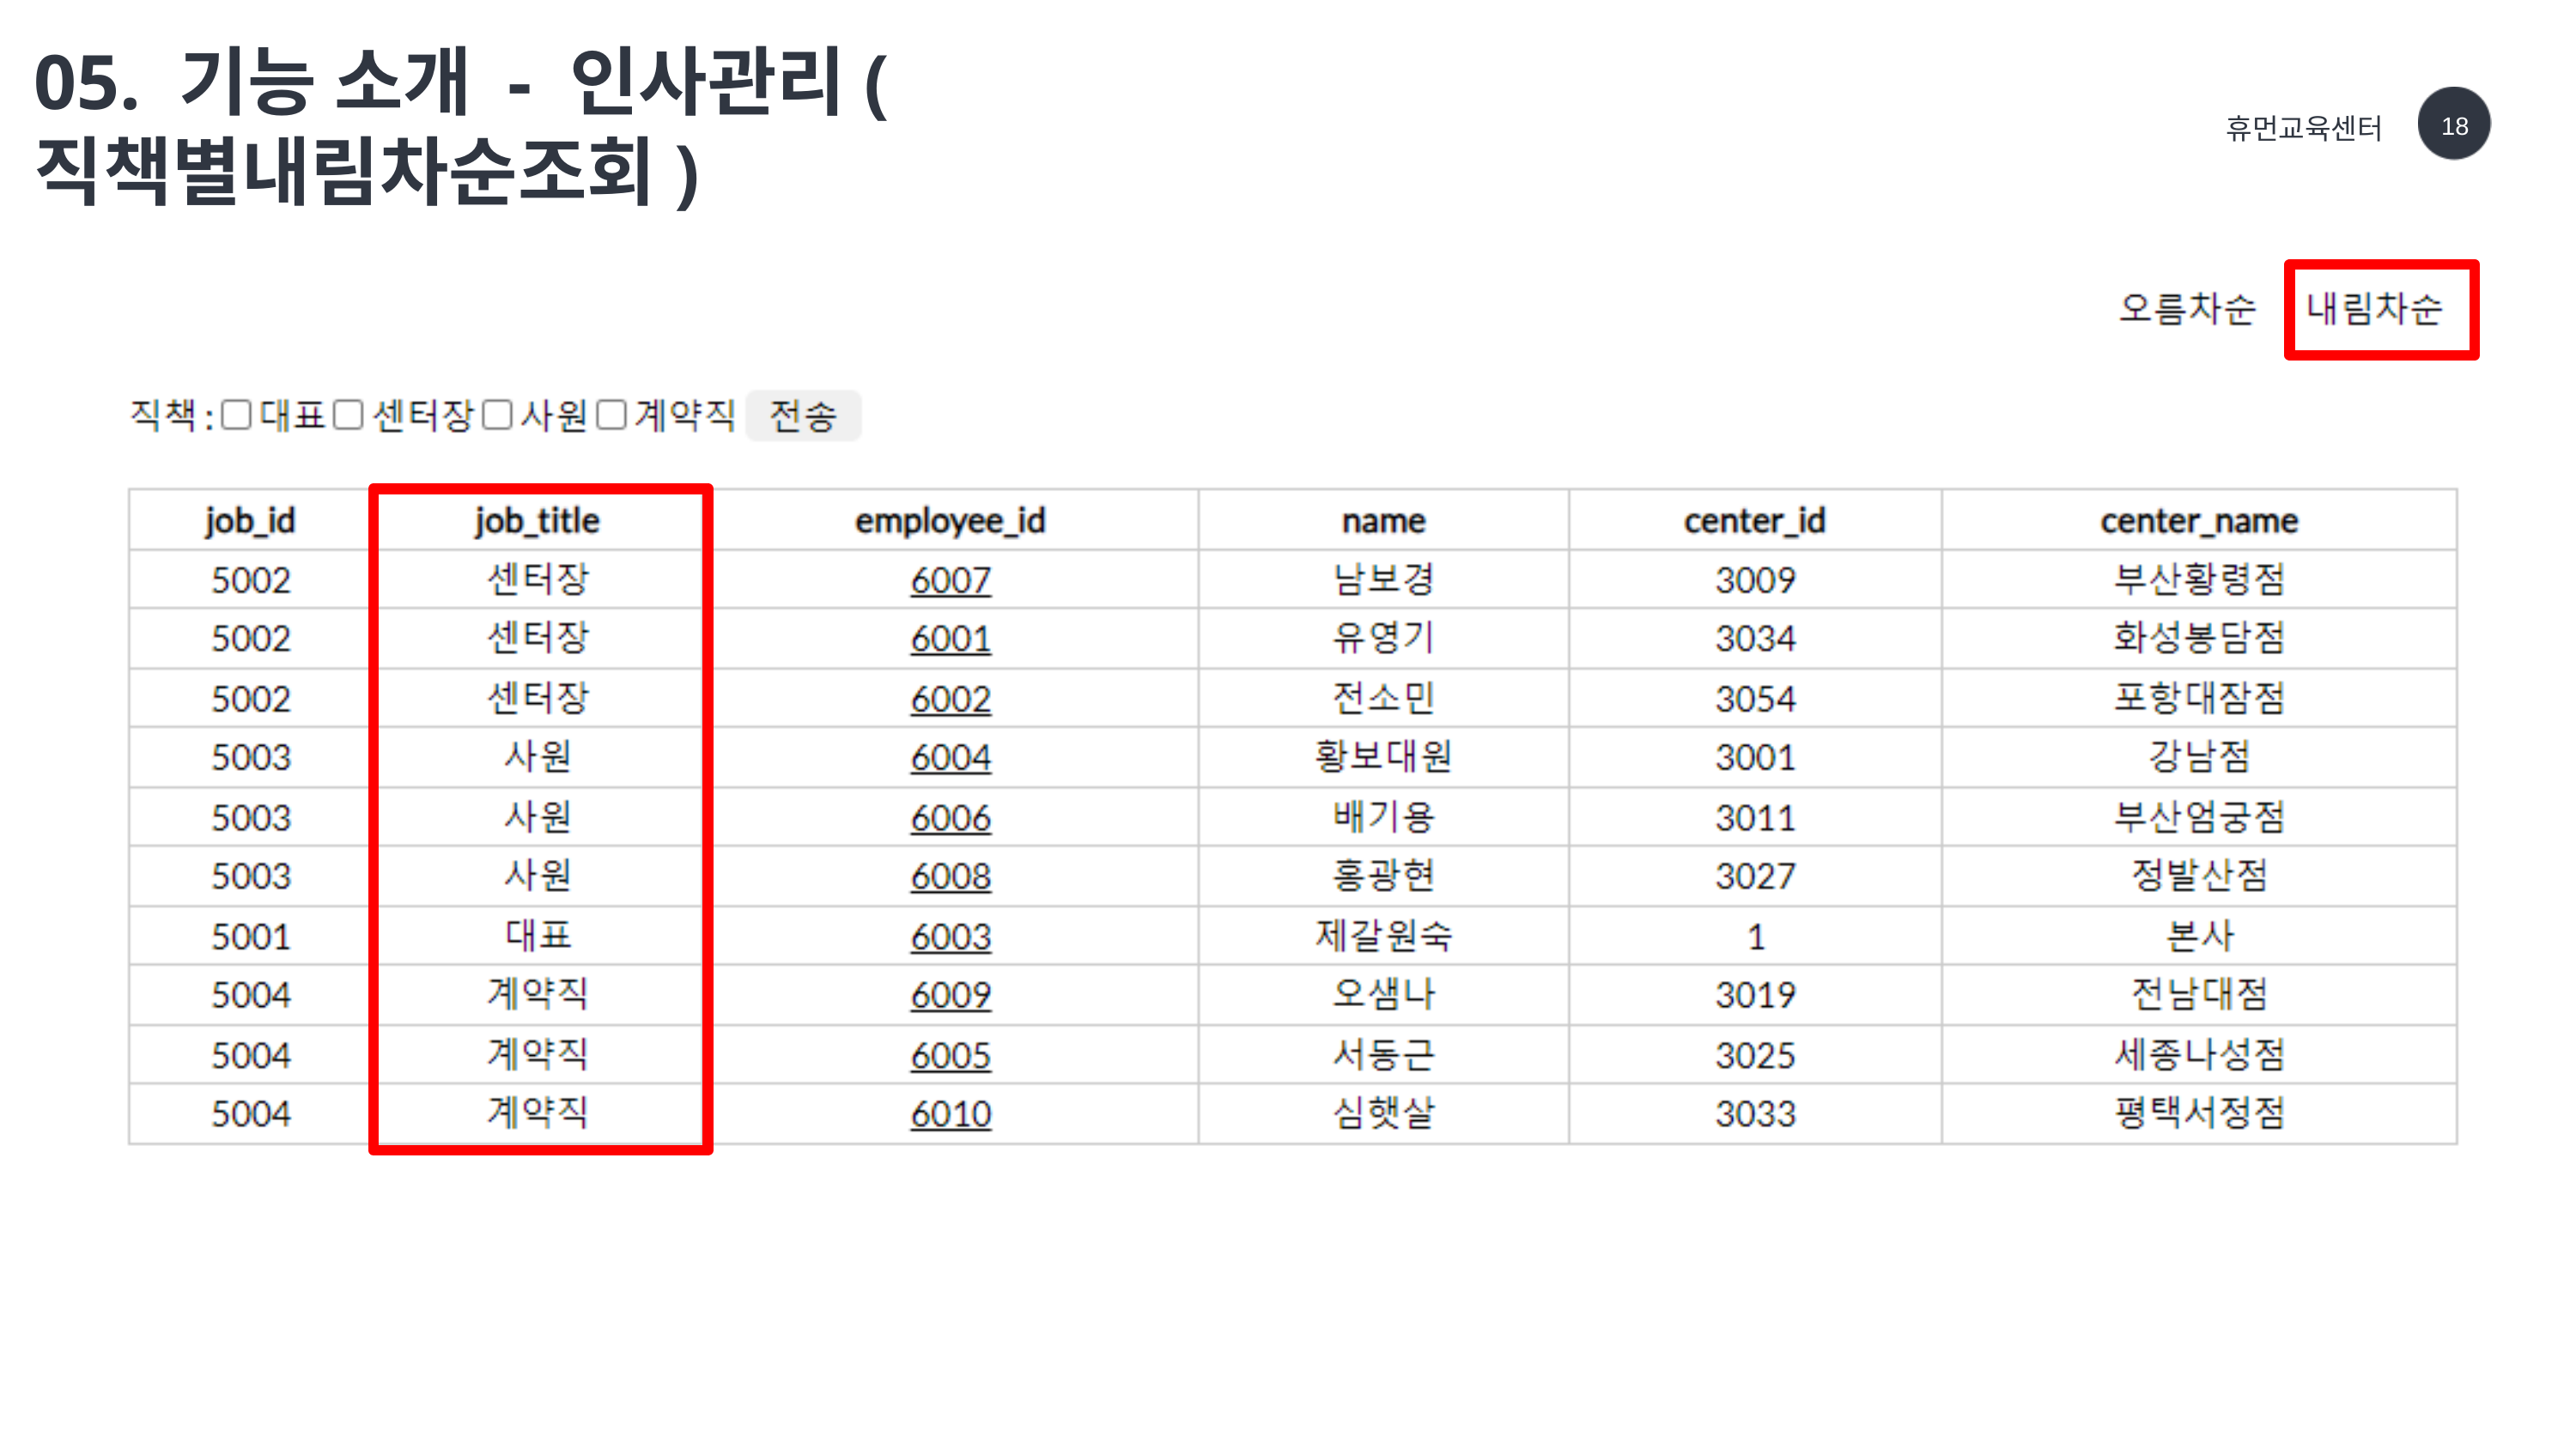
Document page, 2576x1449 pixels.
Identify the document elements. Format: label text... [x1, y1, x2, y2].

picture [102, 279, 2474, 1170]
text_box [2044, 86, 2518, 161]
text_box [2289, 264, 2475, 276]
text_box 05. 기능 소개 - 인사관리(직책별내림차순조회) [21, 21, 1454, 227]
